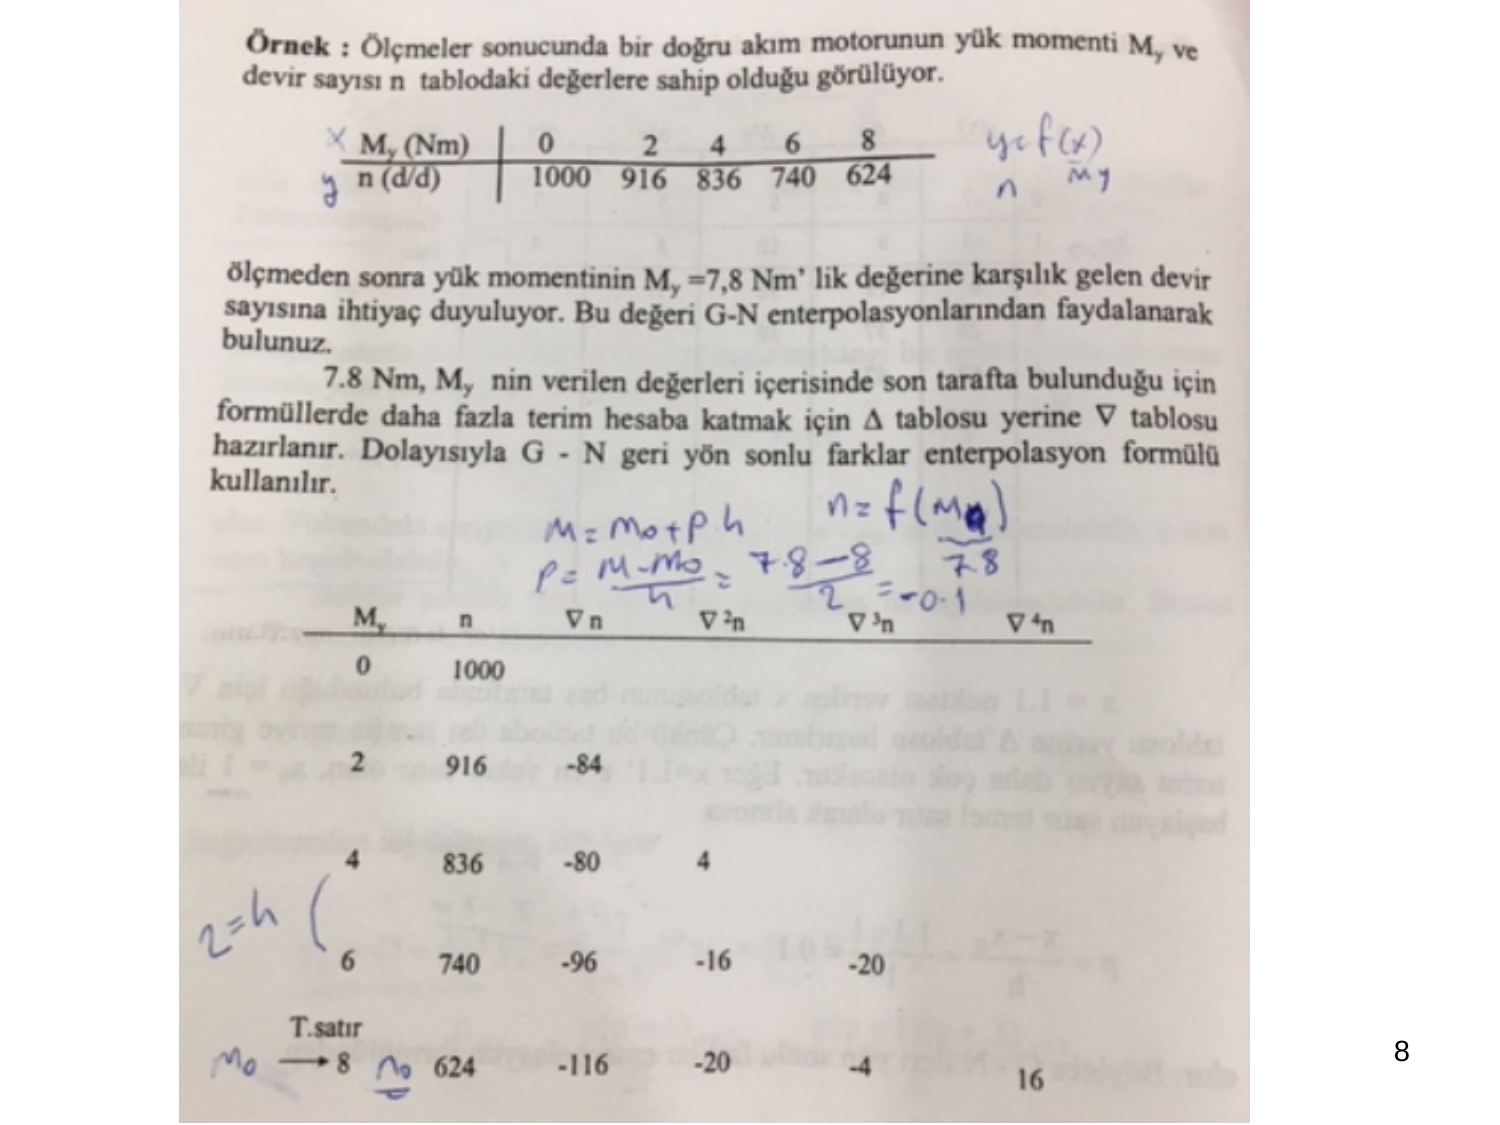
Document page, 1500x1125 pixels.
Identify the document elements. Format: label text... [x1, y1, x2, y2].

slide_number 8 [1255, 1024, 1426, 1103]
picture [178, 0, 1251, 1123]
